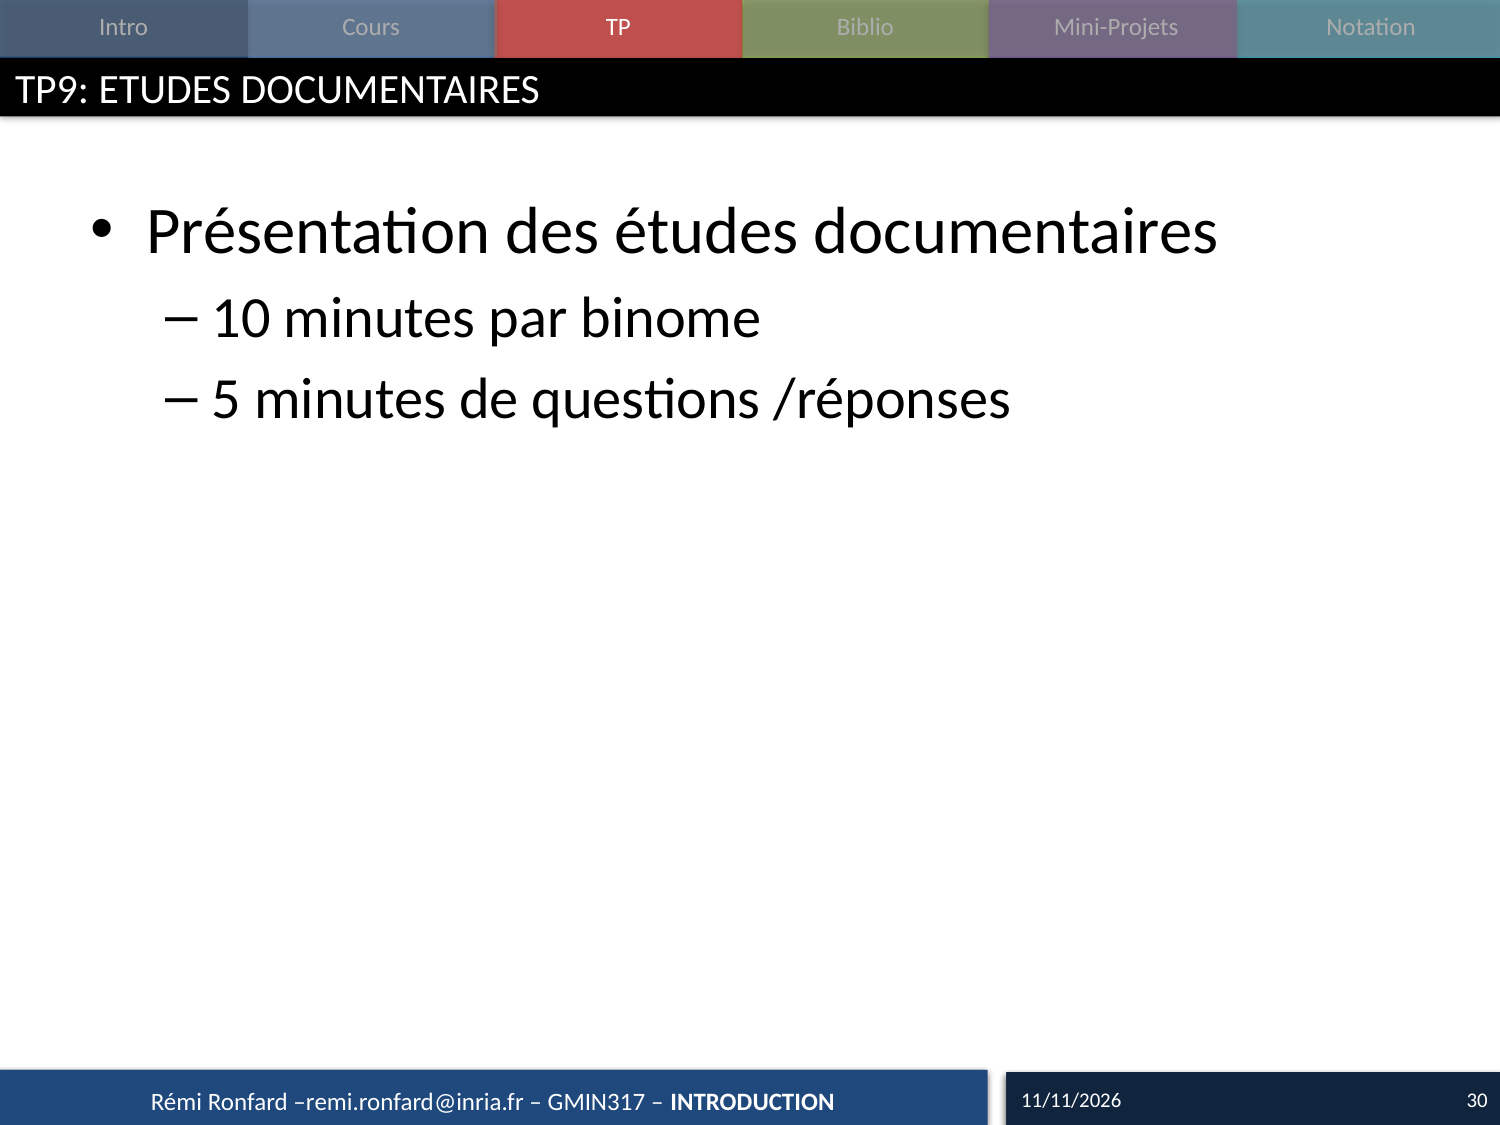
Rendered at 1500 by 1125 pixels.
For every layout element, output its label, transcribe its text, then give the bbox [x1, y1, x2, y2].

slide_number 30 [1153, 1071, 1500, 1125]
list Présentation des études documentaires 10 minutes par binome 5 minutes de questions /réponses [75, 179, 1425, 1005]
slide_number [1006, 1070, 1153, 1125]
footer Rémi Ronfard –remi.ronfard@inria.fr – GMIN317 – INTRODUCTION [0, 1072, 988, 1125]
title TP9: ETUDES DOCUMENTAIRES [0, 58, 1500, 117]
